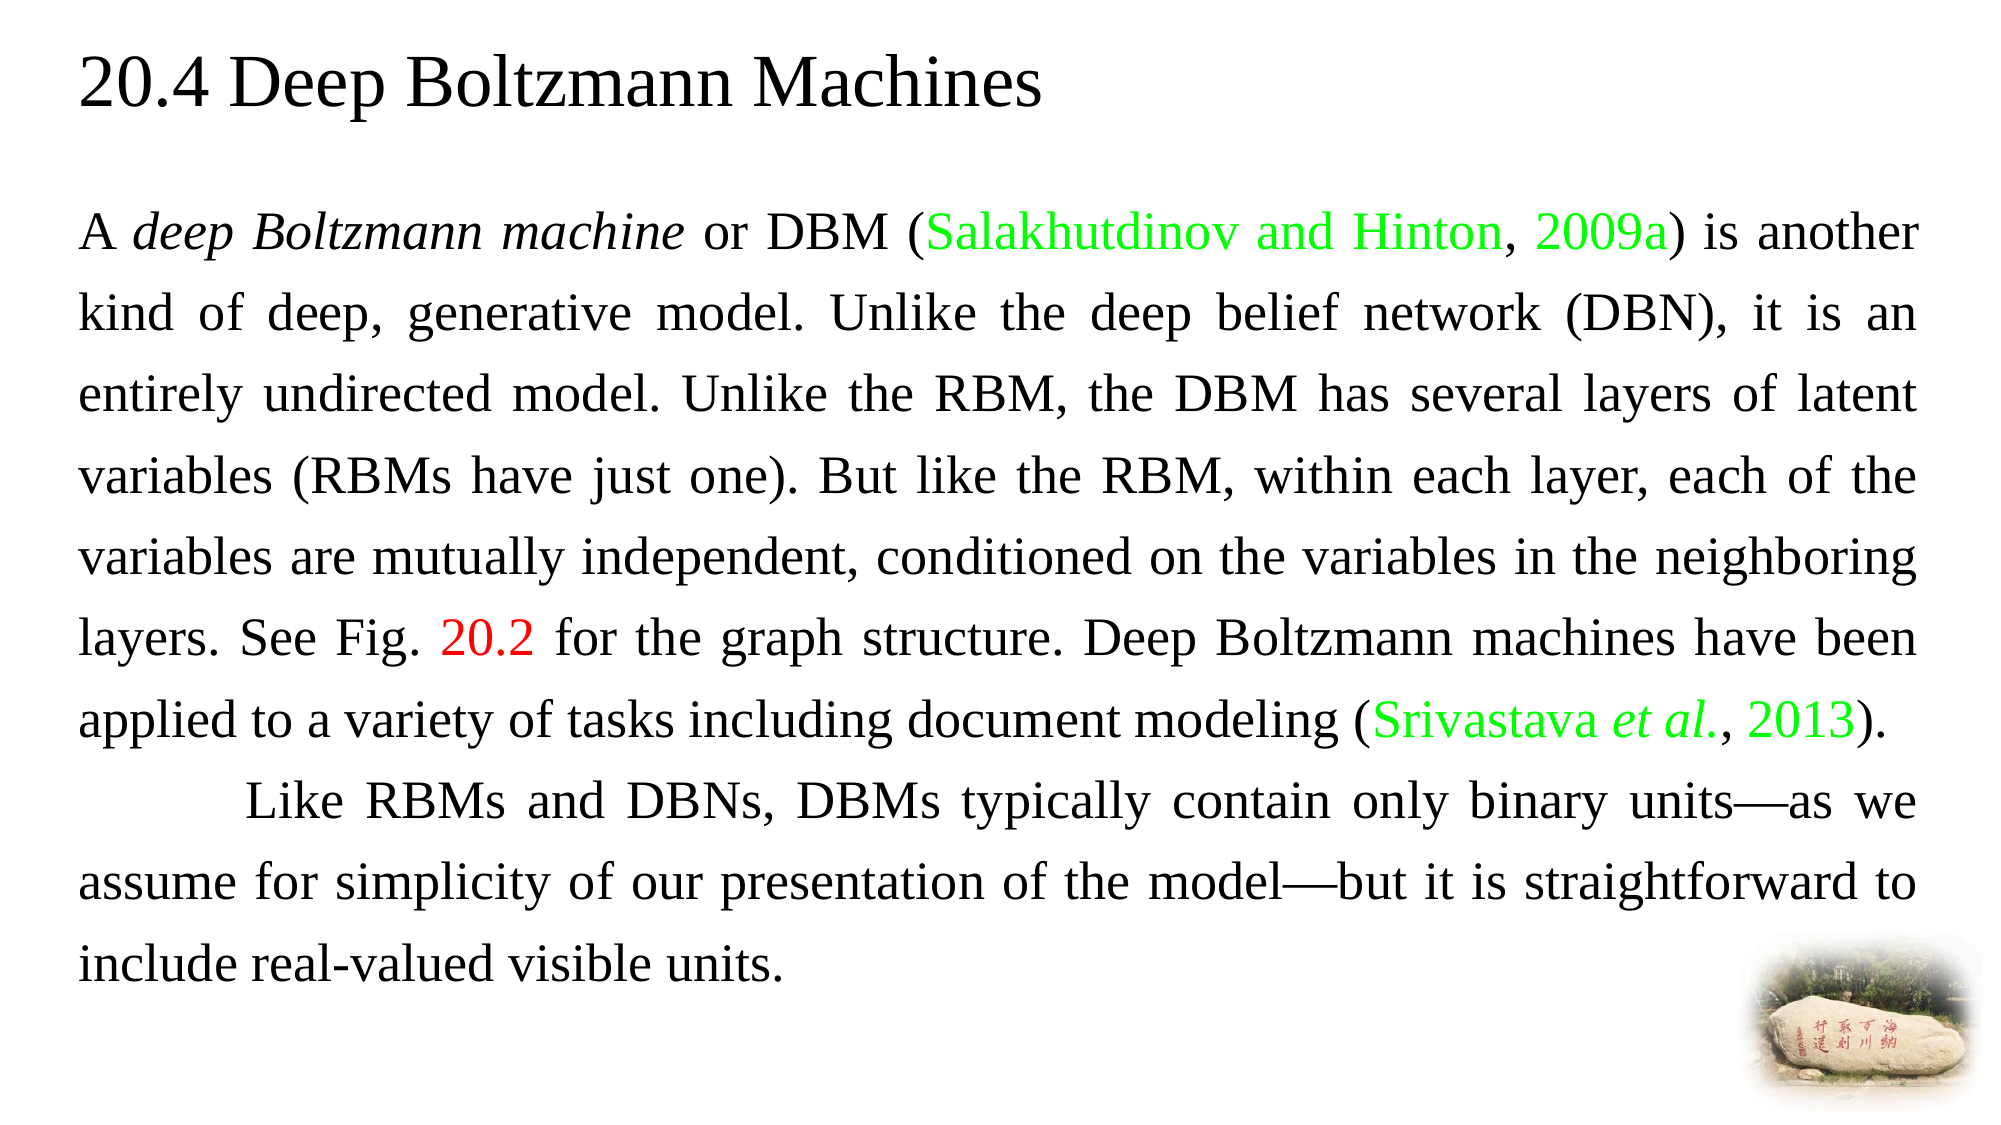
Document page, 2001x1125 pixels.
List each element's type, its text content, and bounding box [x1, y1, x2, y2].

list A deep Boltzmann machine or DBM (Salakhutdinov and Hinton, 2009a) is another kind of deep, generative model. Unlike the deep belief network (DBN), it is an entirely undirected model. Unlike the RBM, the DBM has several layers of latent variables (RBMs have just one). But like the RBM, within each layer, each of the variables are mutually independent, conditioned on the variables in the neighboring layers. See Fig. 20.2 for the graph structure. Deep Boltzmann machines have been applied to a variety of tasks including document modeling (Srivastava et al., 2013). Like RBMs and DBNs, DBMs typically contain only binary units—as we assume for simplicity of our presentation of the model—but it is straightforward to include real-valued visible units. [63, 171, 1936, 1014]
picture [1740, 927, 1985, 1112]
title 20.4 Deep Boltzmann Machines [63, 21, 1936, 142]
